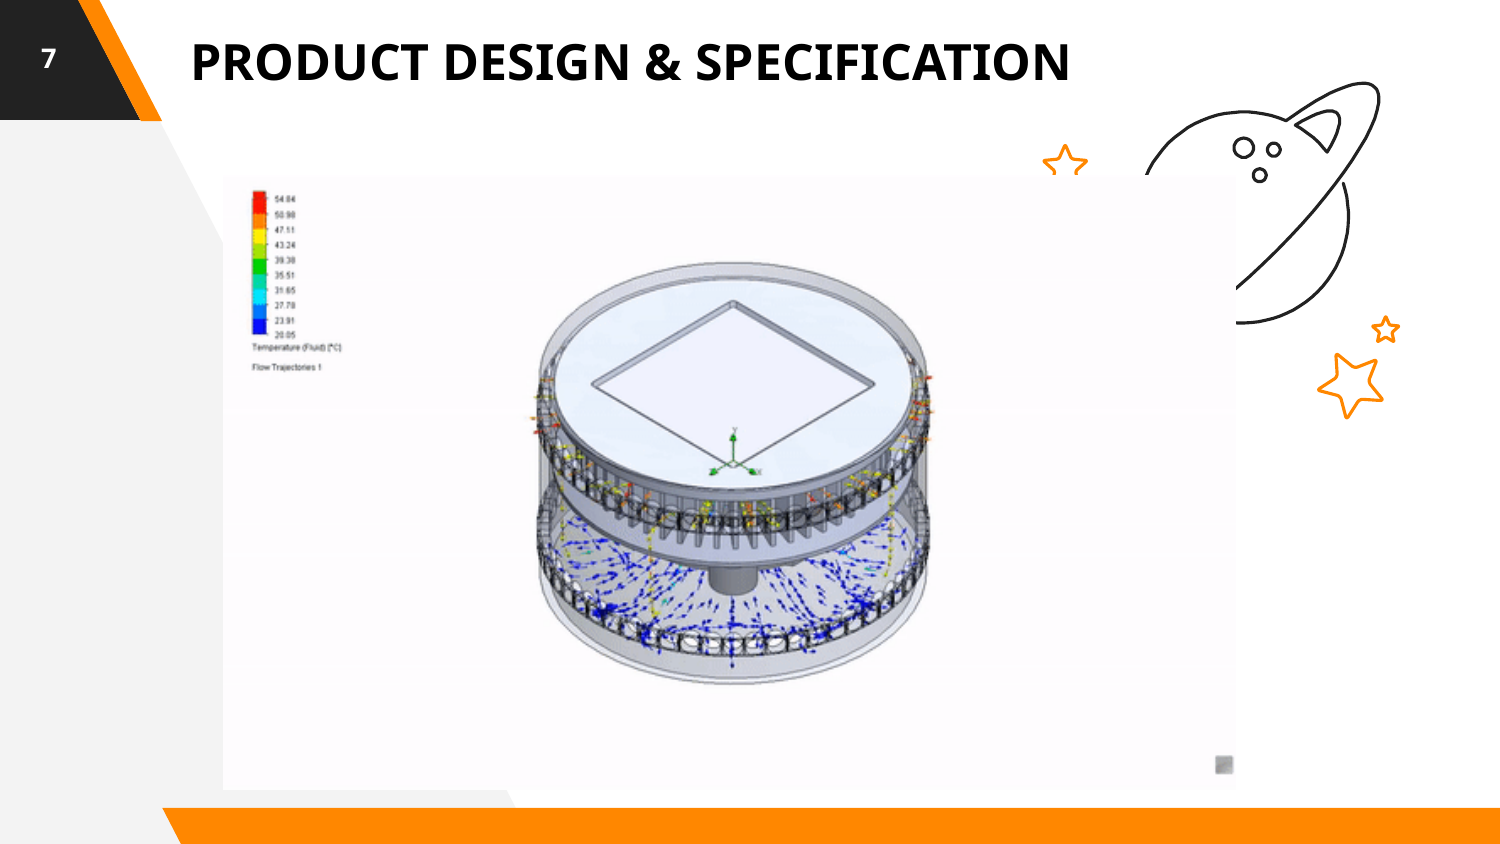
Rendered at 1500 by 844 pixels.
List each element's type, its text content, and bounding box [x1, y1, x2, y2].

slide_number <number> [0, 0, 98, 120]
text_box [1108, 83, 1379, 354]
text_box PRODUCT DESIGN & SPECIFICATION [175, 23, 1289, 99]
picture [223, 175, 1236, 790]
